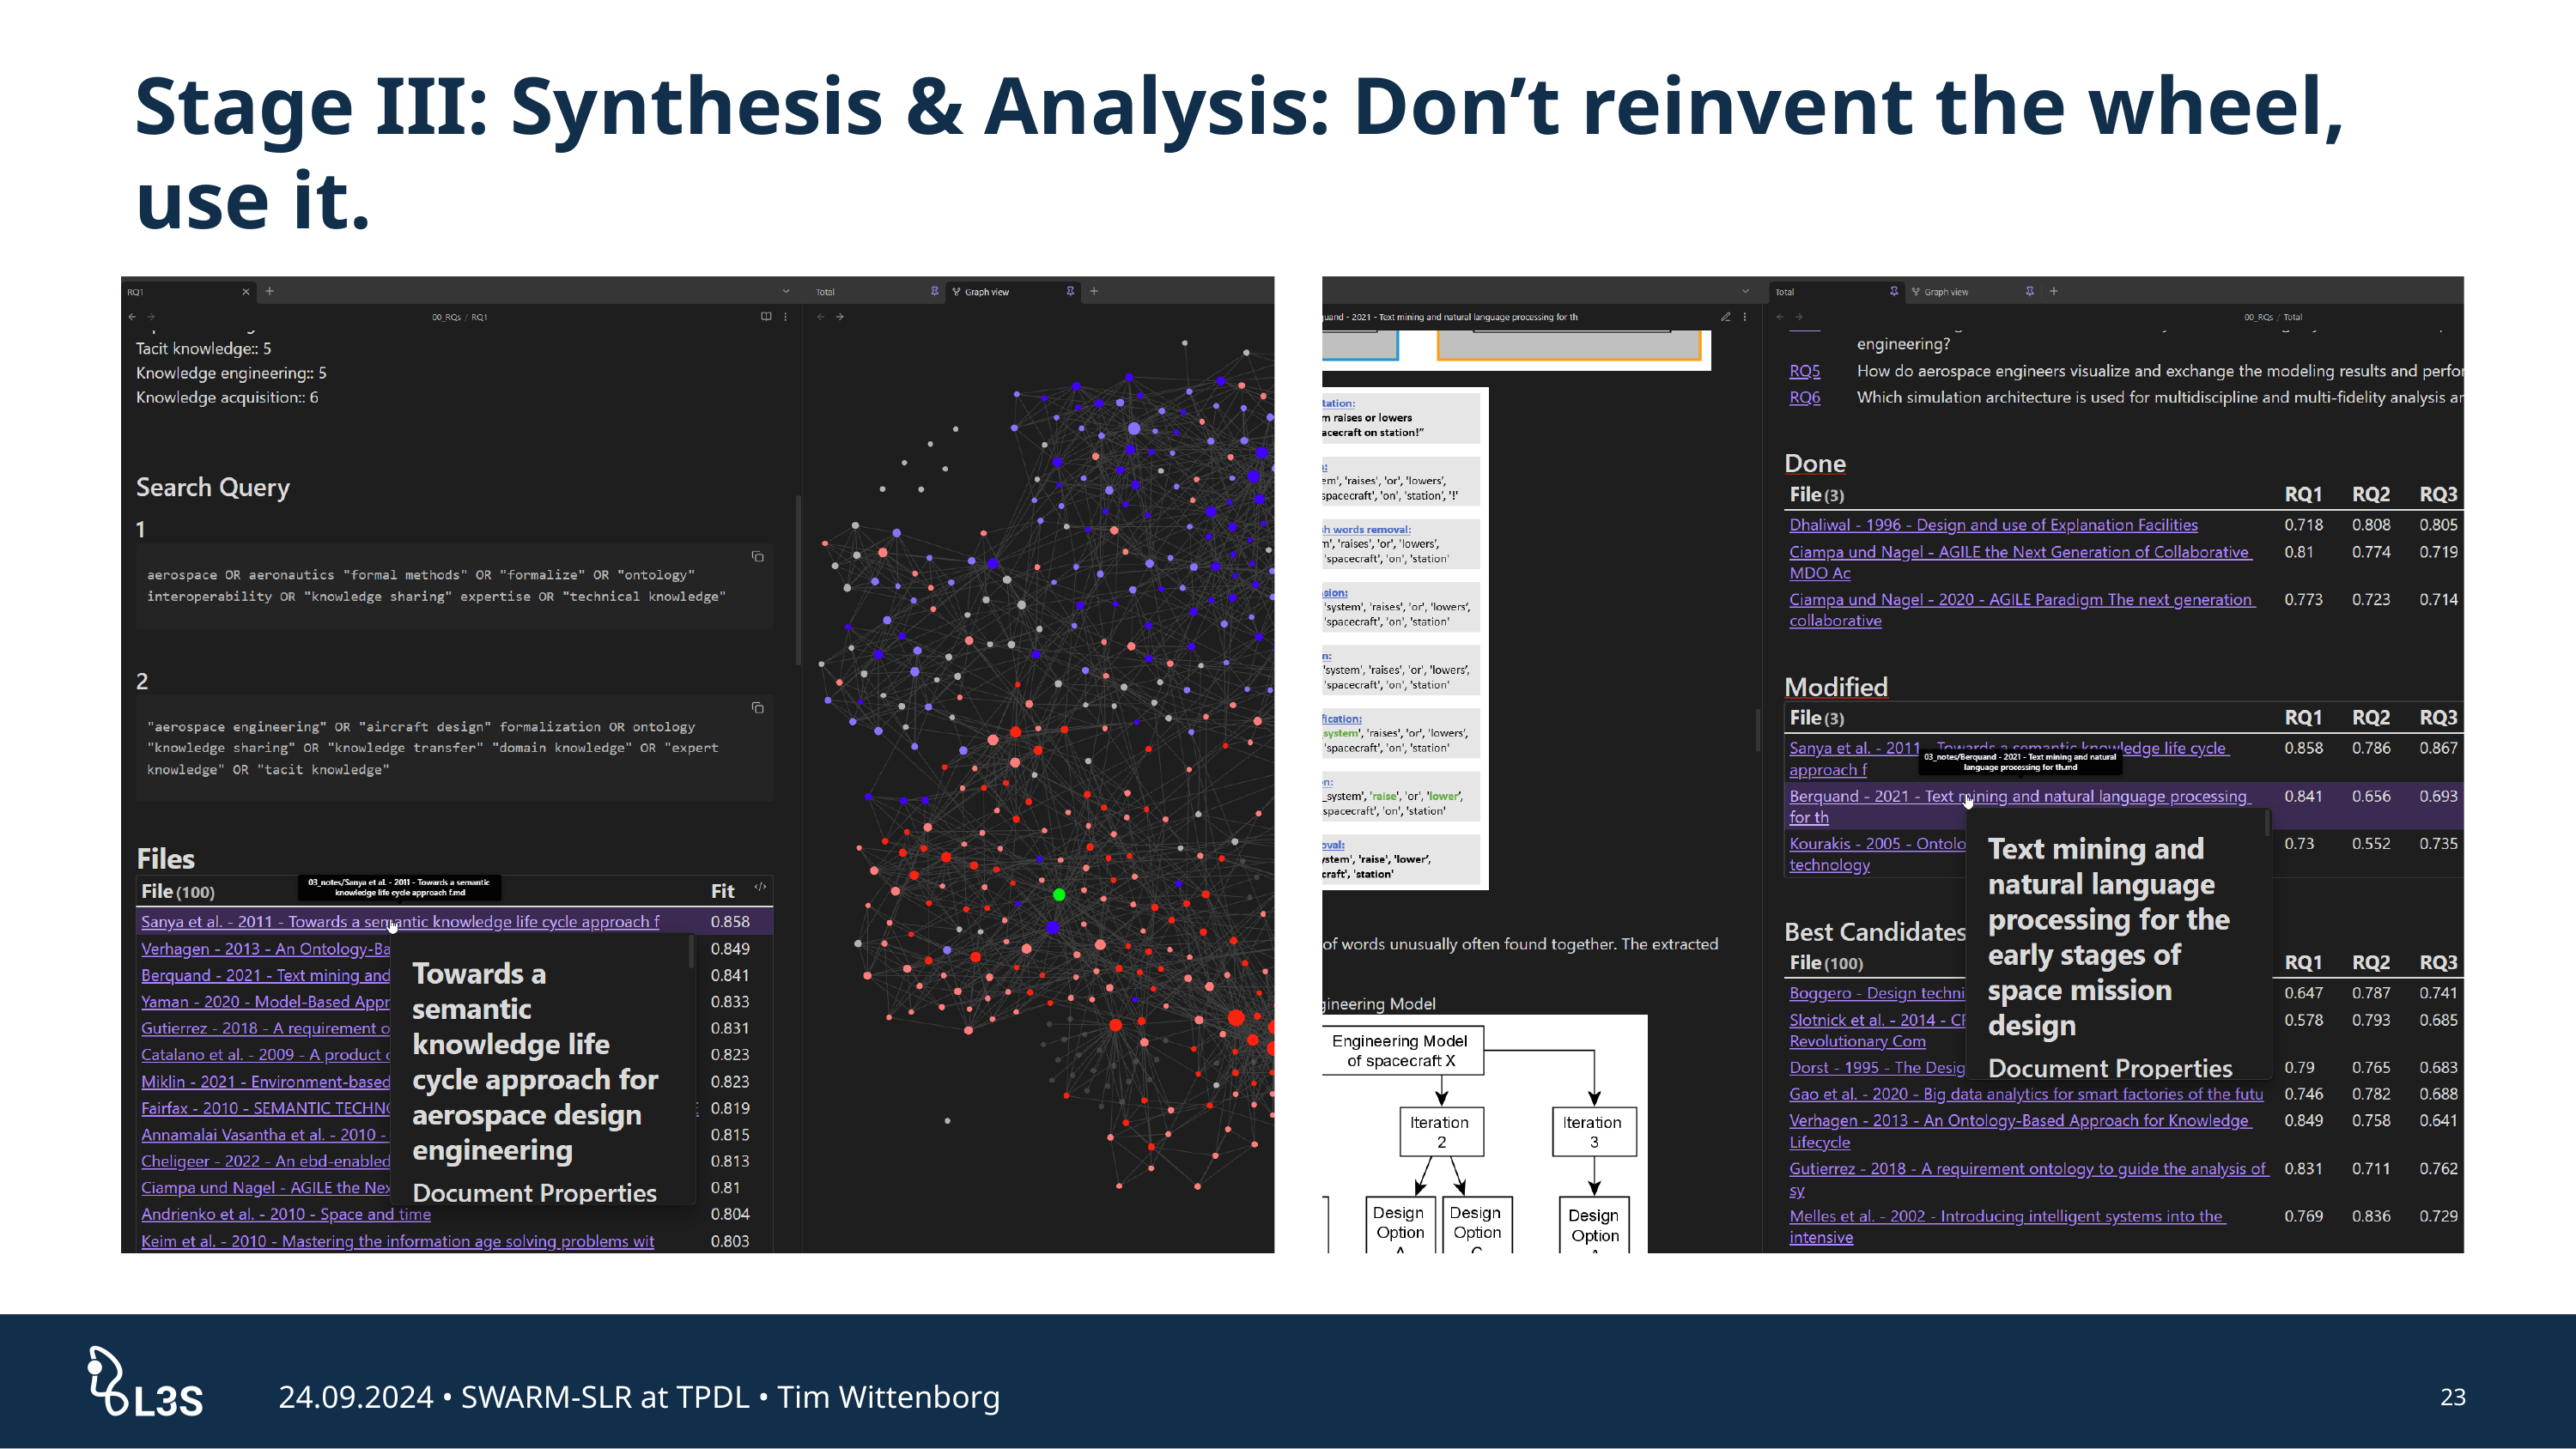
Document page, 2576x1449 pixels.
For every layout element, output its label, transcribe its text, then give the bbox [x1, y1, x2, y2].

picture [120, 276, 1275, 1254]
list 24.09.2024 • SWARM-SLR at TPDL • Tim Wittenborg [265, 1376, 2249, 1416]
title Stage III: Synthesis & Analysis: Don’t reinvent the wheel, use it. [121, 70, 2480, 231]
picture [1321, 276, 2464, 1254]
picture [85, 1344, 204, 1418]
slide_number 23 [2329, 1376, 2480, 1418]
